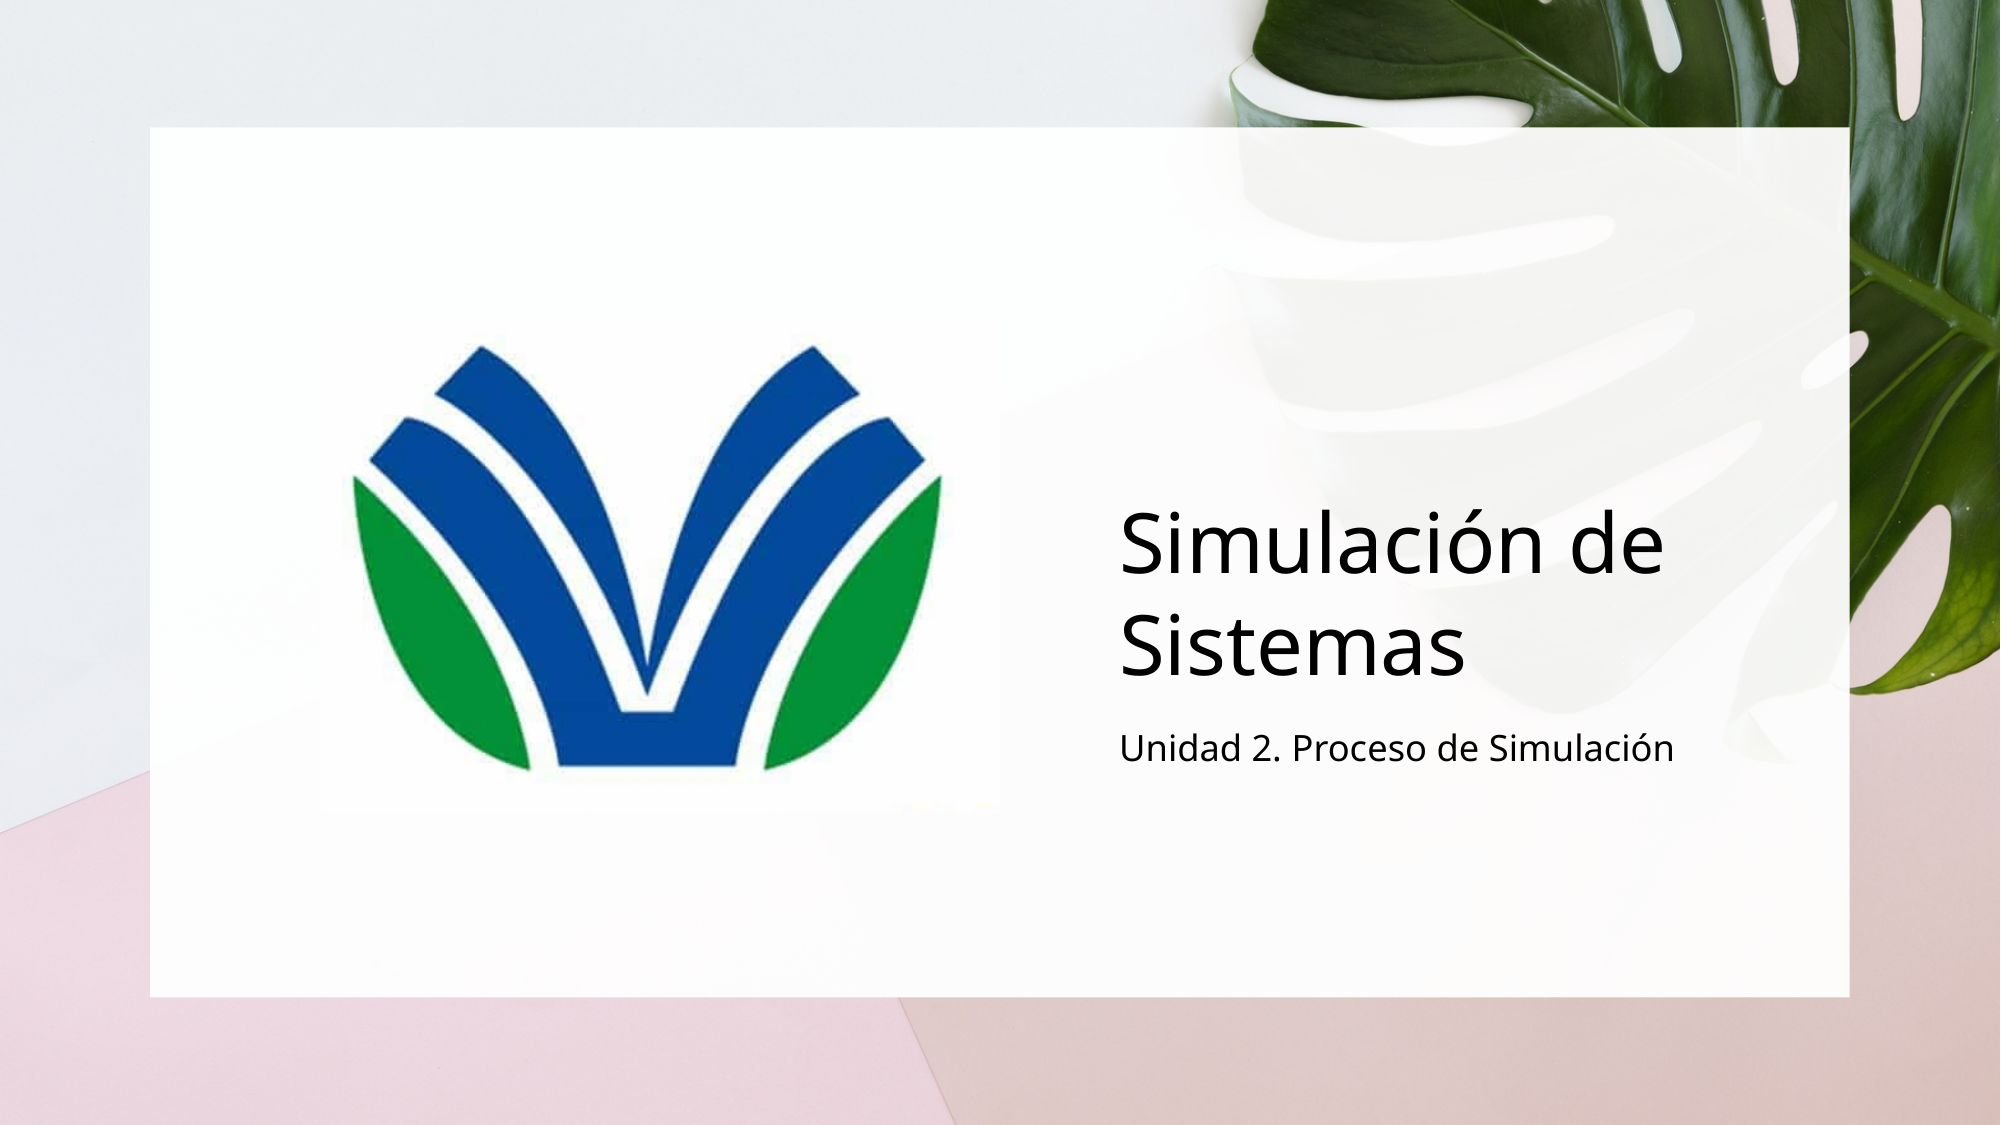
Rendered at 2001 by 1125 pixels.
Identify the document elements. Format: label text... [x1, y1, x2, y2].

subtitle Unidad 2. Proceso de Simulación [1104, 718, 1750, 813]
picture [0, 0, 2000, 1125]
title Simulación de Sistemas [1104, 311, 1750, 704]
